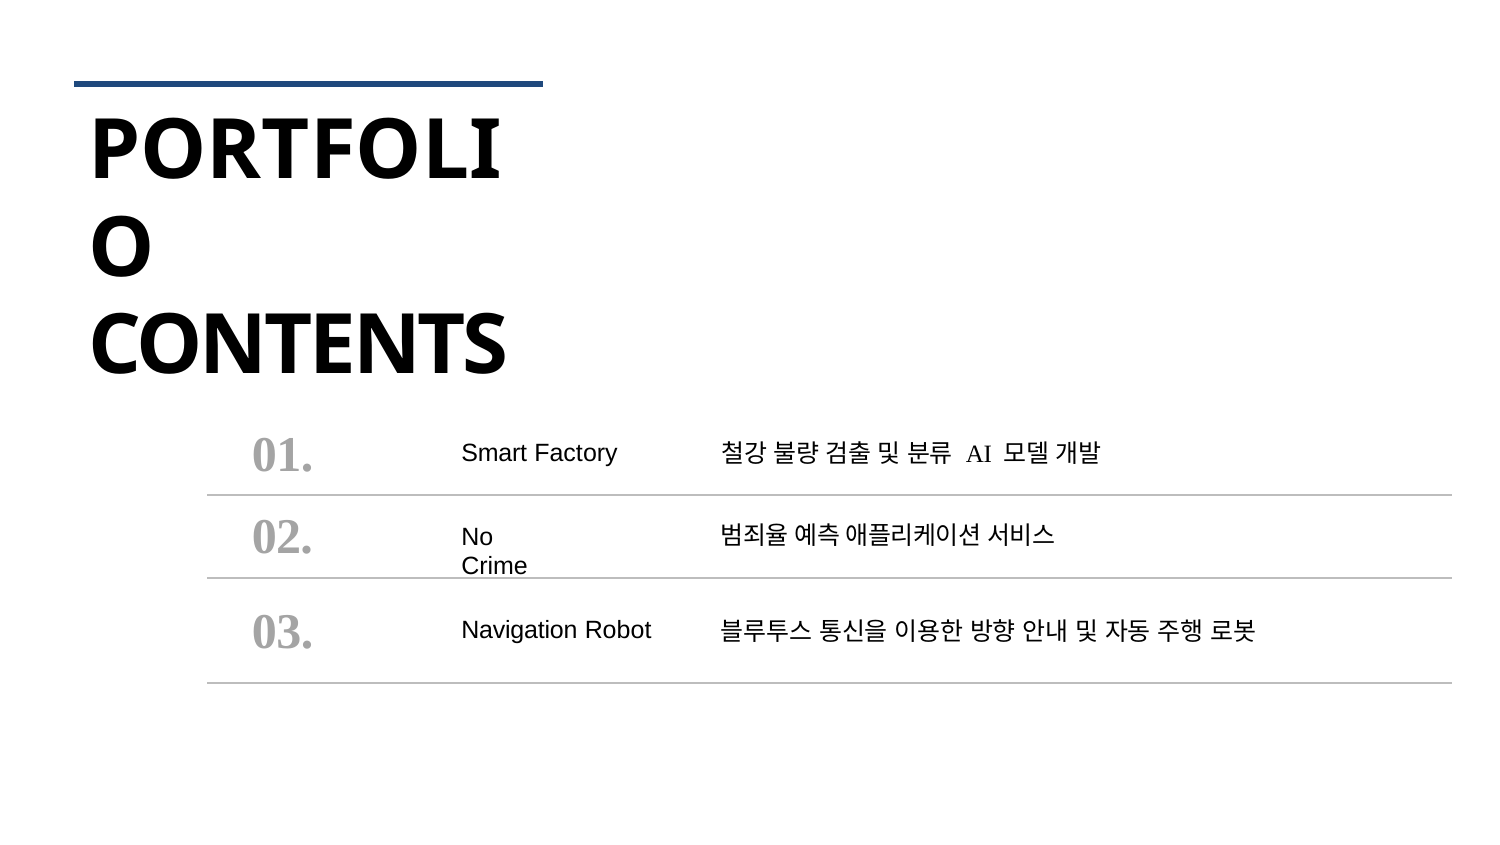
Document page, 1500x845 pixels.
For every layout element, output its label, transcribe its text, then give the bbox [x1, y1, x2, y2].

text_box 범죄율 예측 애플리케이션 서비스 [718, 517, 1147, 550]
text_box 02. [249, 501, 316, 564]
text_box 01. [249, 418, 316, 481]
text_box Navigation Robot [459, 611, 656, 644]
text_box No Crime [459, 517, 566, 580]
text_box 철강 불량 검출 및 분류 AI 모델 개발 [719, 435, 1421, 468]
text_box 03. [249, 596, 316, 659]
title PORTFOLIO CONTENTS [86, 90, 546, 391]
text_box 블루투스 통신을 이용한 방향 안내 및 자동 주행 로봇 [718, 613, 1389, 646]
text_box Smart Factory [459, 434, 624, 467]
